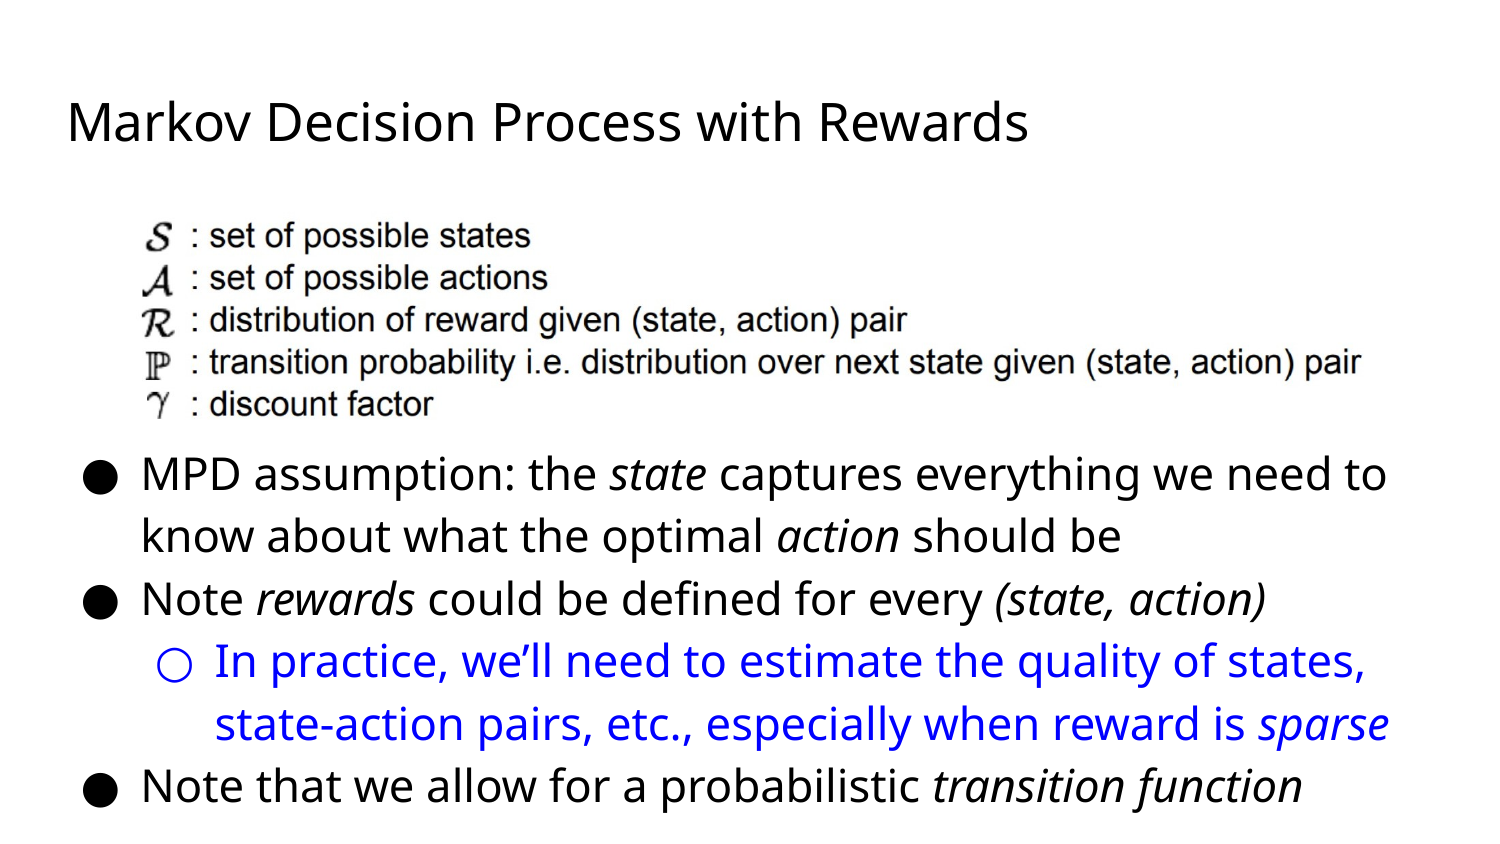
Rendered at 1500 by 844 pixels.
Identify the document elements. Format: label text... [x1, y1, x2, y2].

picture [135, 210, 1365, 420]
title Markov Decision Process with Rewards [51, 72, 1449, 167]
list MPD assumption: the state captures everything we need to know about what the optimal action should be Note rewards could be defined for every (state, action) In practice, we’ll need to estimate the quality of states, state-action pairs, etc., especially when reward is sparse Note that we allow for a probabilistic transition function [51, 421, 1449, 829]
